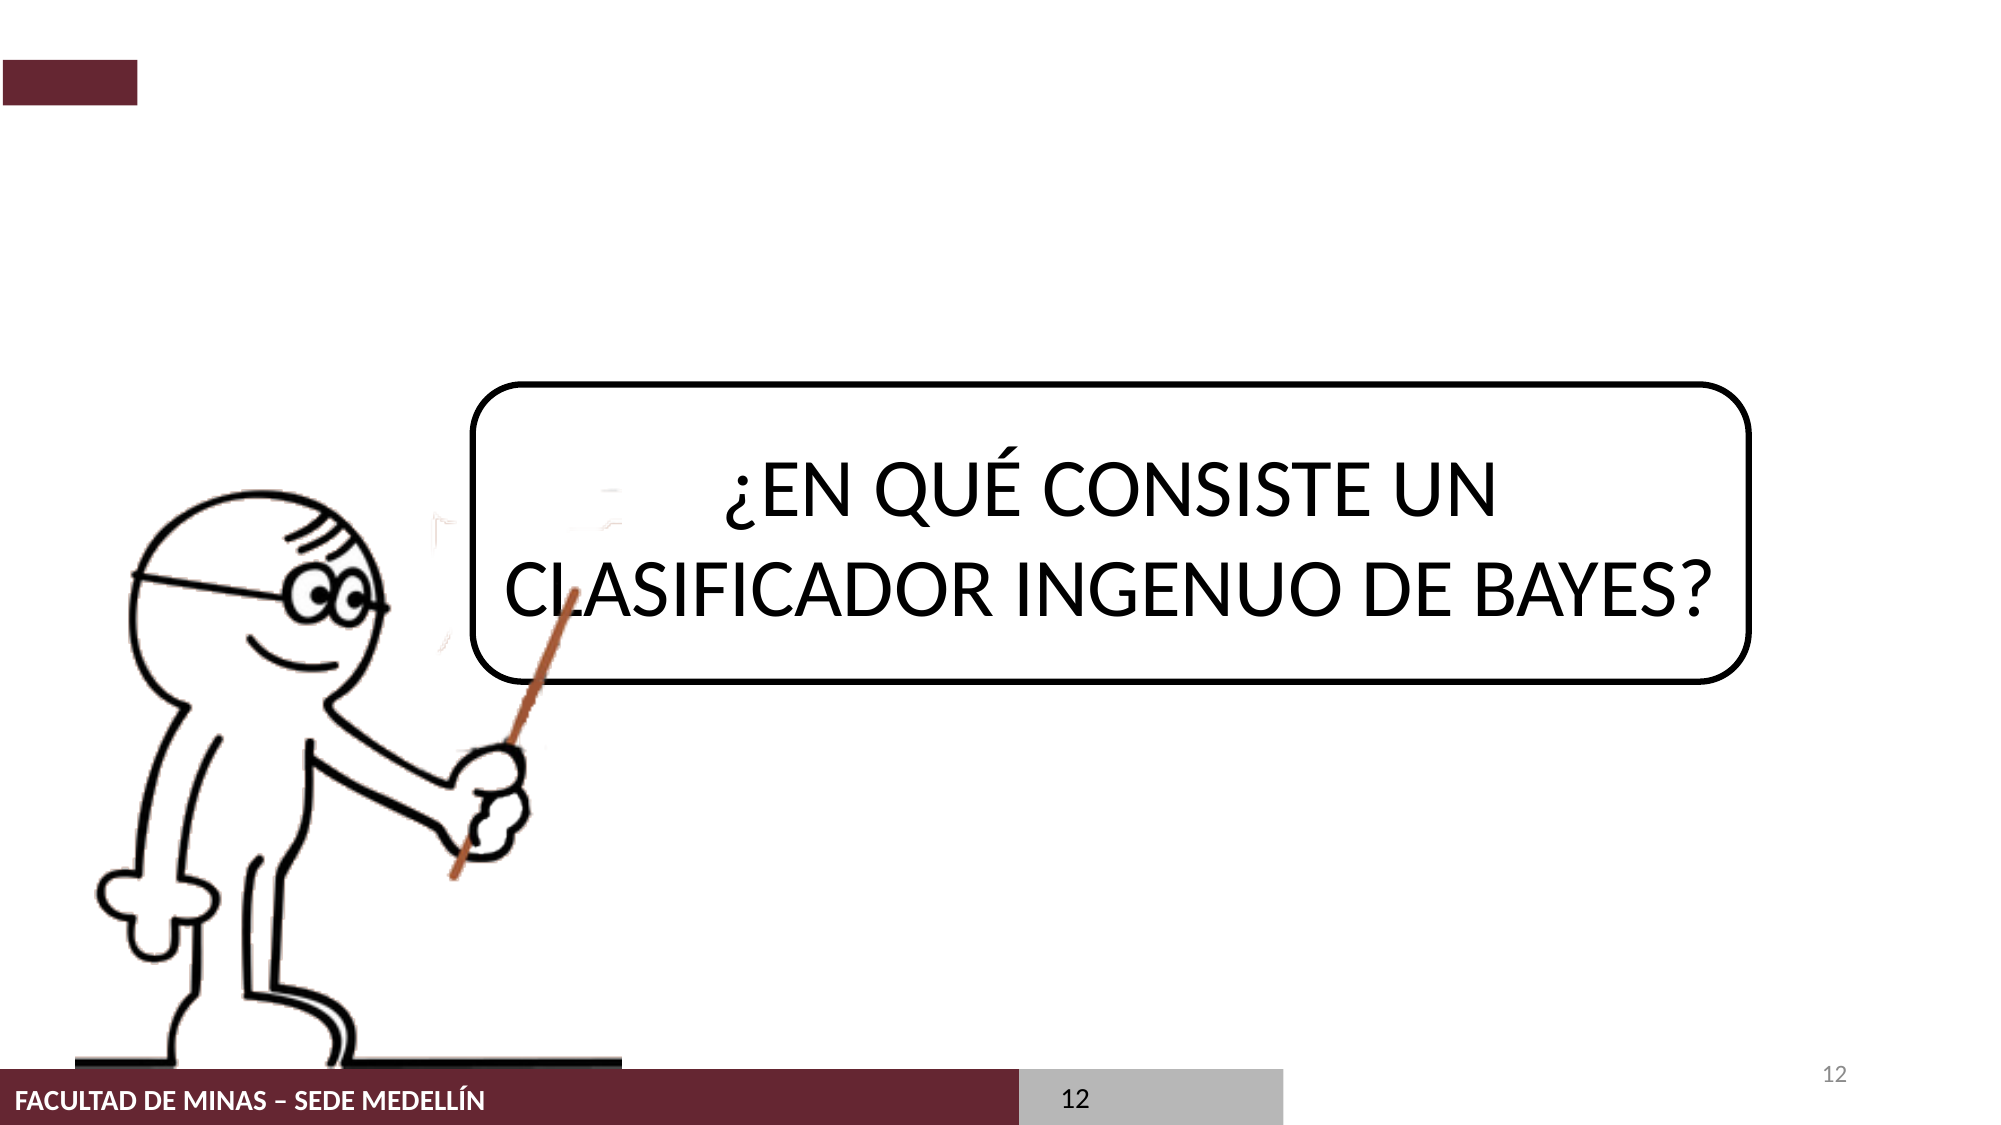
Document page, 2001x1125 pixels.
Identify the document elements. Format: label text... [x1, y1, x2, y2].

picture [75, 488, 622, 1069]
slide_number 12 [1412, 1042, 1863, 1103]
text_box ¿En qué consiste un Clasificador Ingenuo de Bayes? [472, 383, 1750, 683]
